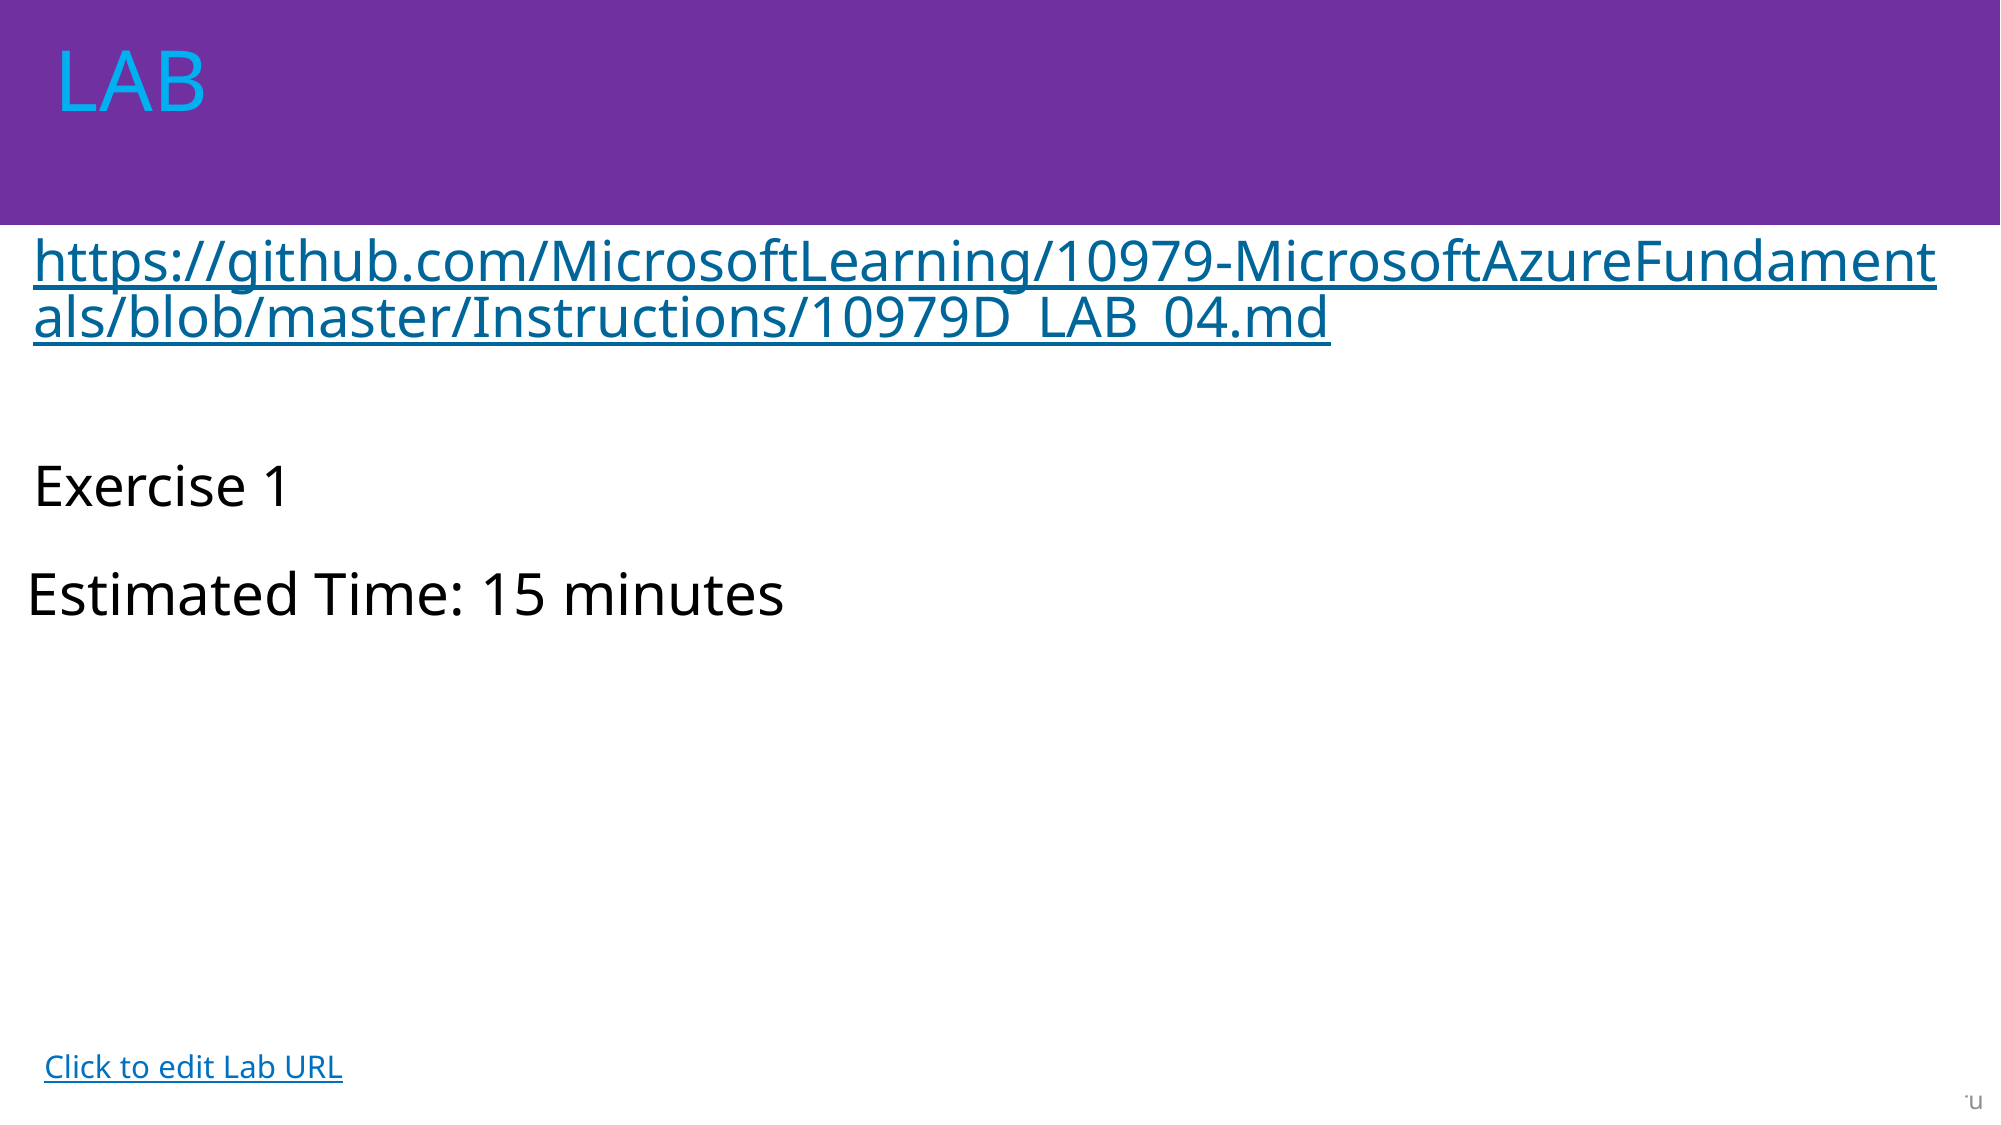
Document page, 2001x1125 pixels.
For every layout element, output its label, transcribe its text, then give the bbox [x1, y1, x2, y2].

text_box Estimated Time: 15 minutes [11, 549, 801, 635]
list https://github.com/MicrosoftLearning/10979-MicrosoftAzureFundamentals/blob/master/Instructions/10979D_LAB_04.md Exercise 1 [32, 224, 1966, 1012]
